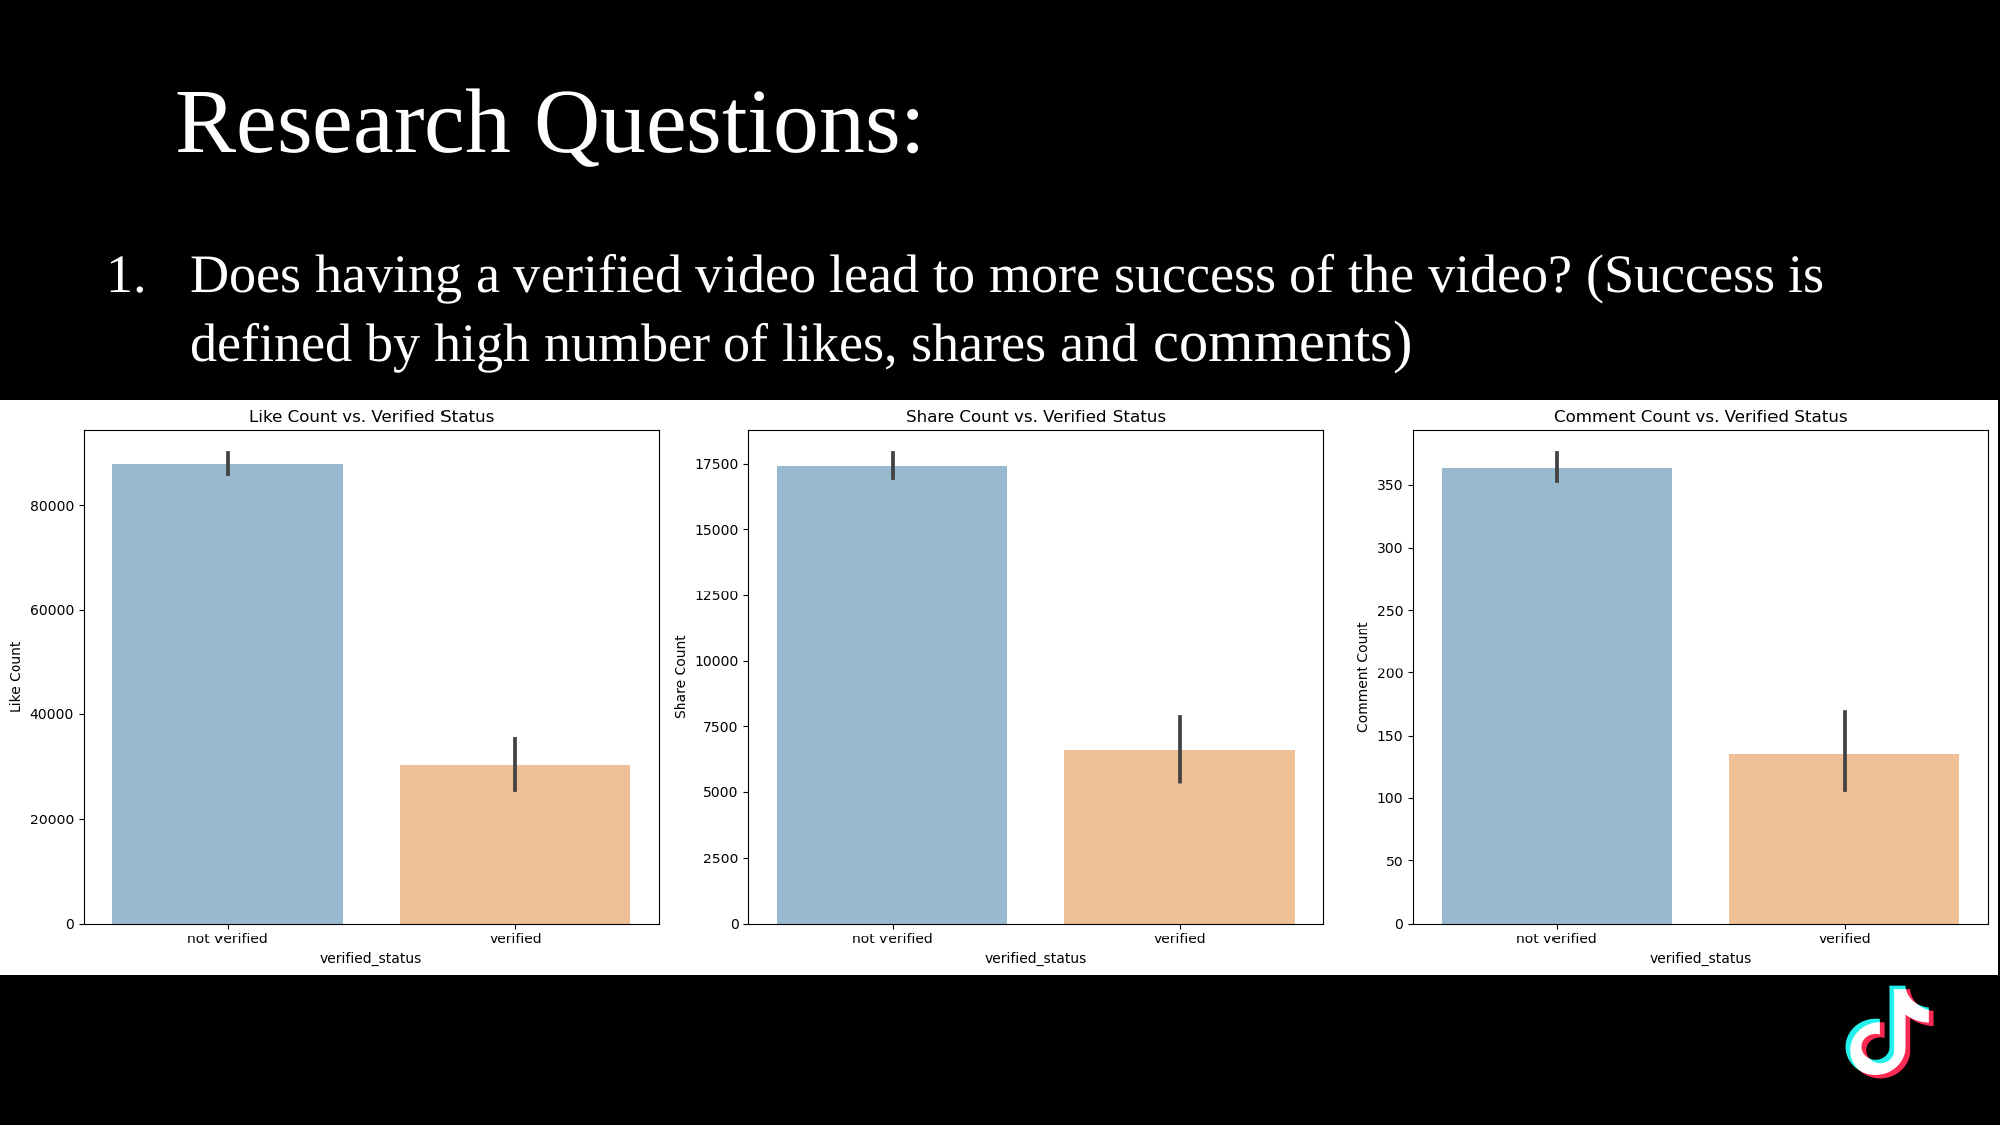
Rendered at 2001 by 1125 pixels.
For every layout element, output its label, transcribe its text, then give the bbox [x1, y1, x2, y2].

title Research Questions: [91, 13, 1817, 231]
text_box Does having a verified video lead to more success of the video? (Success is defined by high number of likes, shares and comments)​ [90, 231, 1863, 381]
picture [0, 400, 1998, 1097]
